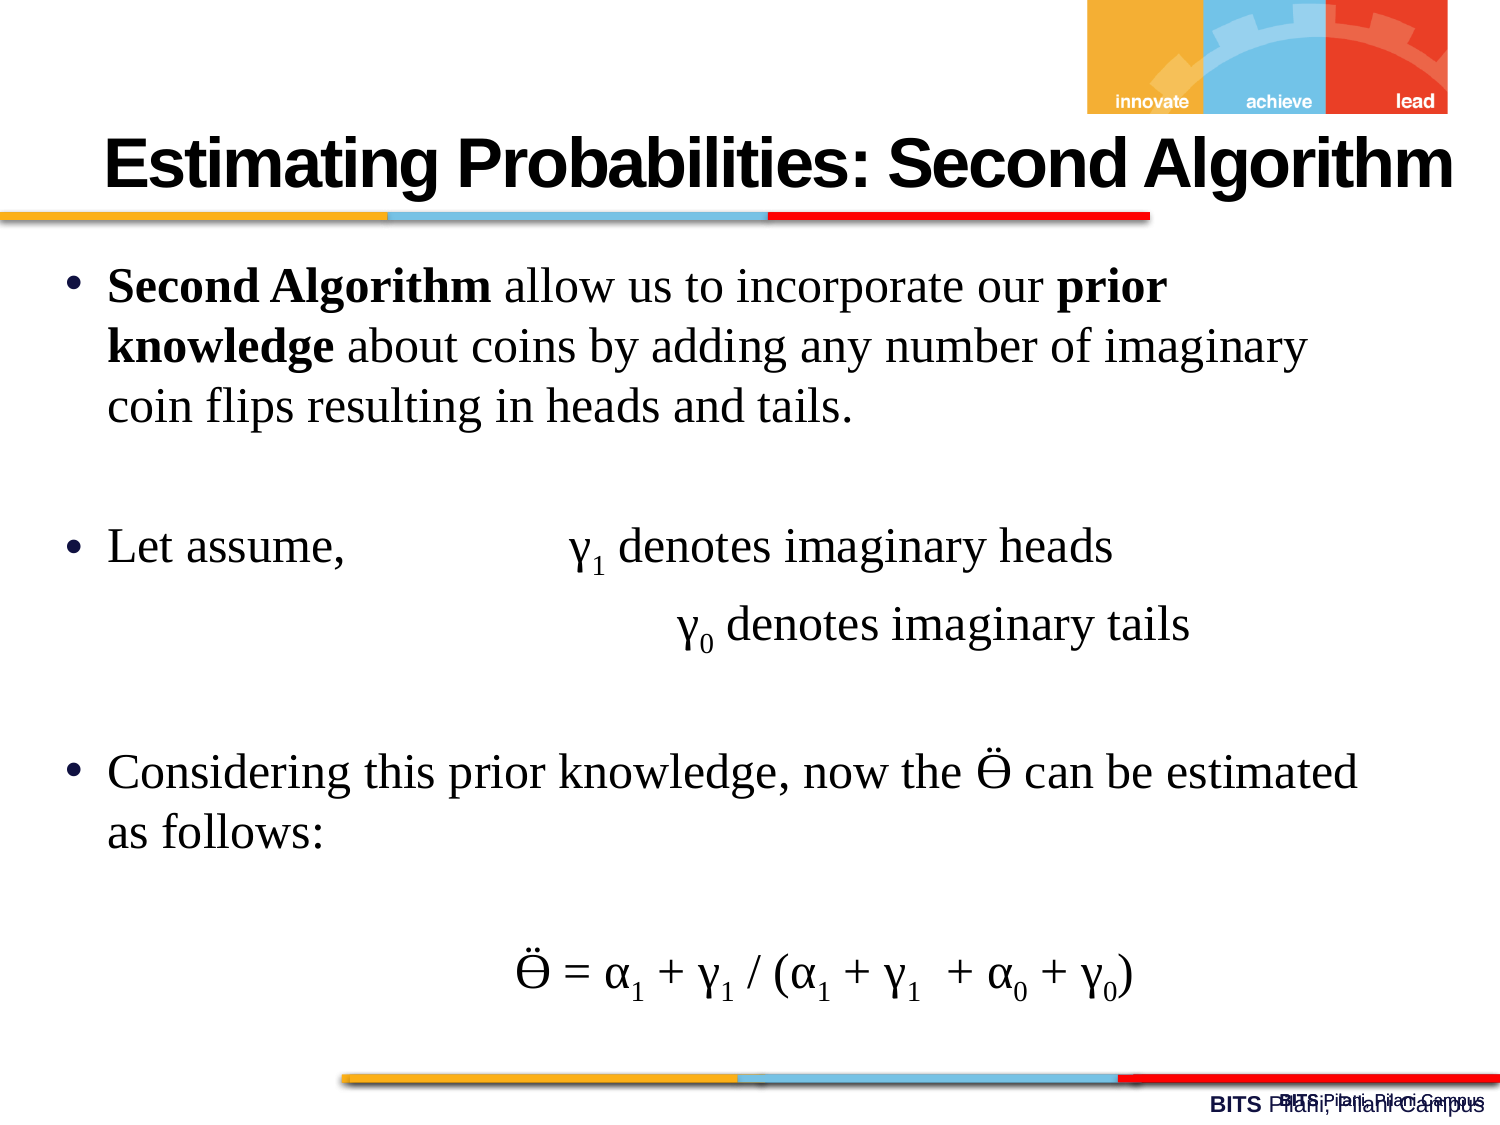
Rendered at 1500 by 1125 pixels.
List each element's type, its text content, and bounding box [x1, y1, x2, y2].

list Second Algorithm allow us to incorporate our prior knowledge about coins by adding any number of imaginary coin flips resulting in heads and tails. Let assume, γ1 denotes imaginary heads γ0 denotes imaginary tails Considering this prior knowledge, now the Ӫ can be estimated as follows: Ӫ = α1 + γ1 / (α1 + γ1 + α0 + γ0) [50, 245, 1400, 1084]
picture [1087, 0, 1448, 24]
list Estimating Probabilities: Second Algorithm [50, 24, 1475, 213]
